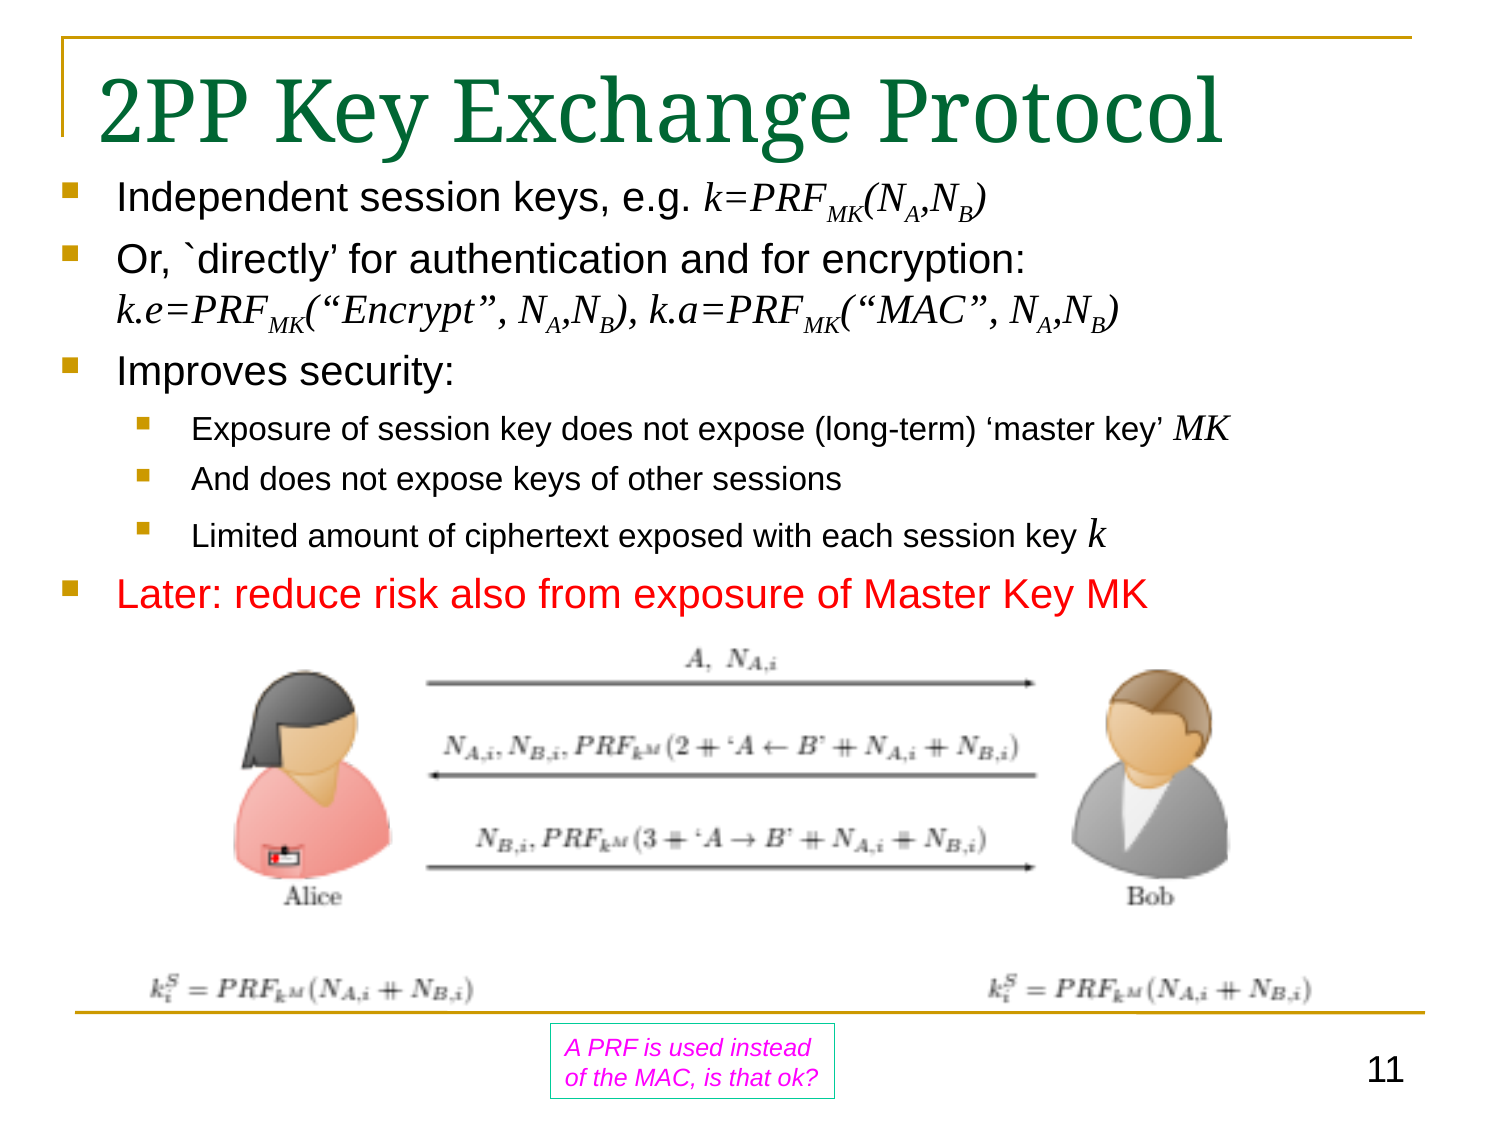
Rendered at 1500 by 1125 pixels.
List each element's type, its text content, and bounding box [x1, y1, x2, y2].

title 2PP Key Exchange Protocol [81, 47, 1419, 163]
picture [143, 639, 1315, 1010]
text_box A PRF is used instead of the MAC, is that ok? [550, 1023, 835, 1099]
list Independent session keys, e.g. k=PRFMK(NA,NB) Or, `directly’ for authentication and for encryption: k.e=PRFMK(“Encrypt”, NA,NB), k.a=PRFMK(“MAC”, NA,NB) Improves security: Exposure of session key does not expose (long-term) ‘master key’ MK And does not expose keys of other sessions Limited amount of ciphertext exposed with each session key k Later: reduce risk also from exposure of Master Key MK [45, 163, 1419, 599]
text_box 11 [1351, 1023, 1424, 1098]
